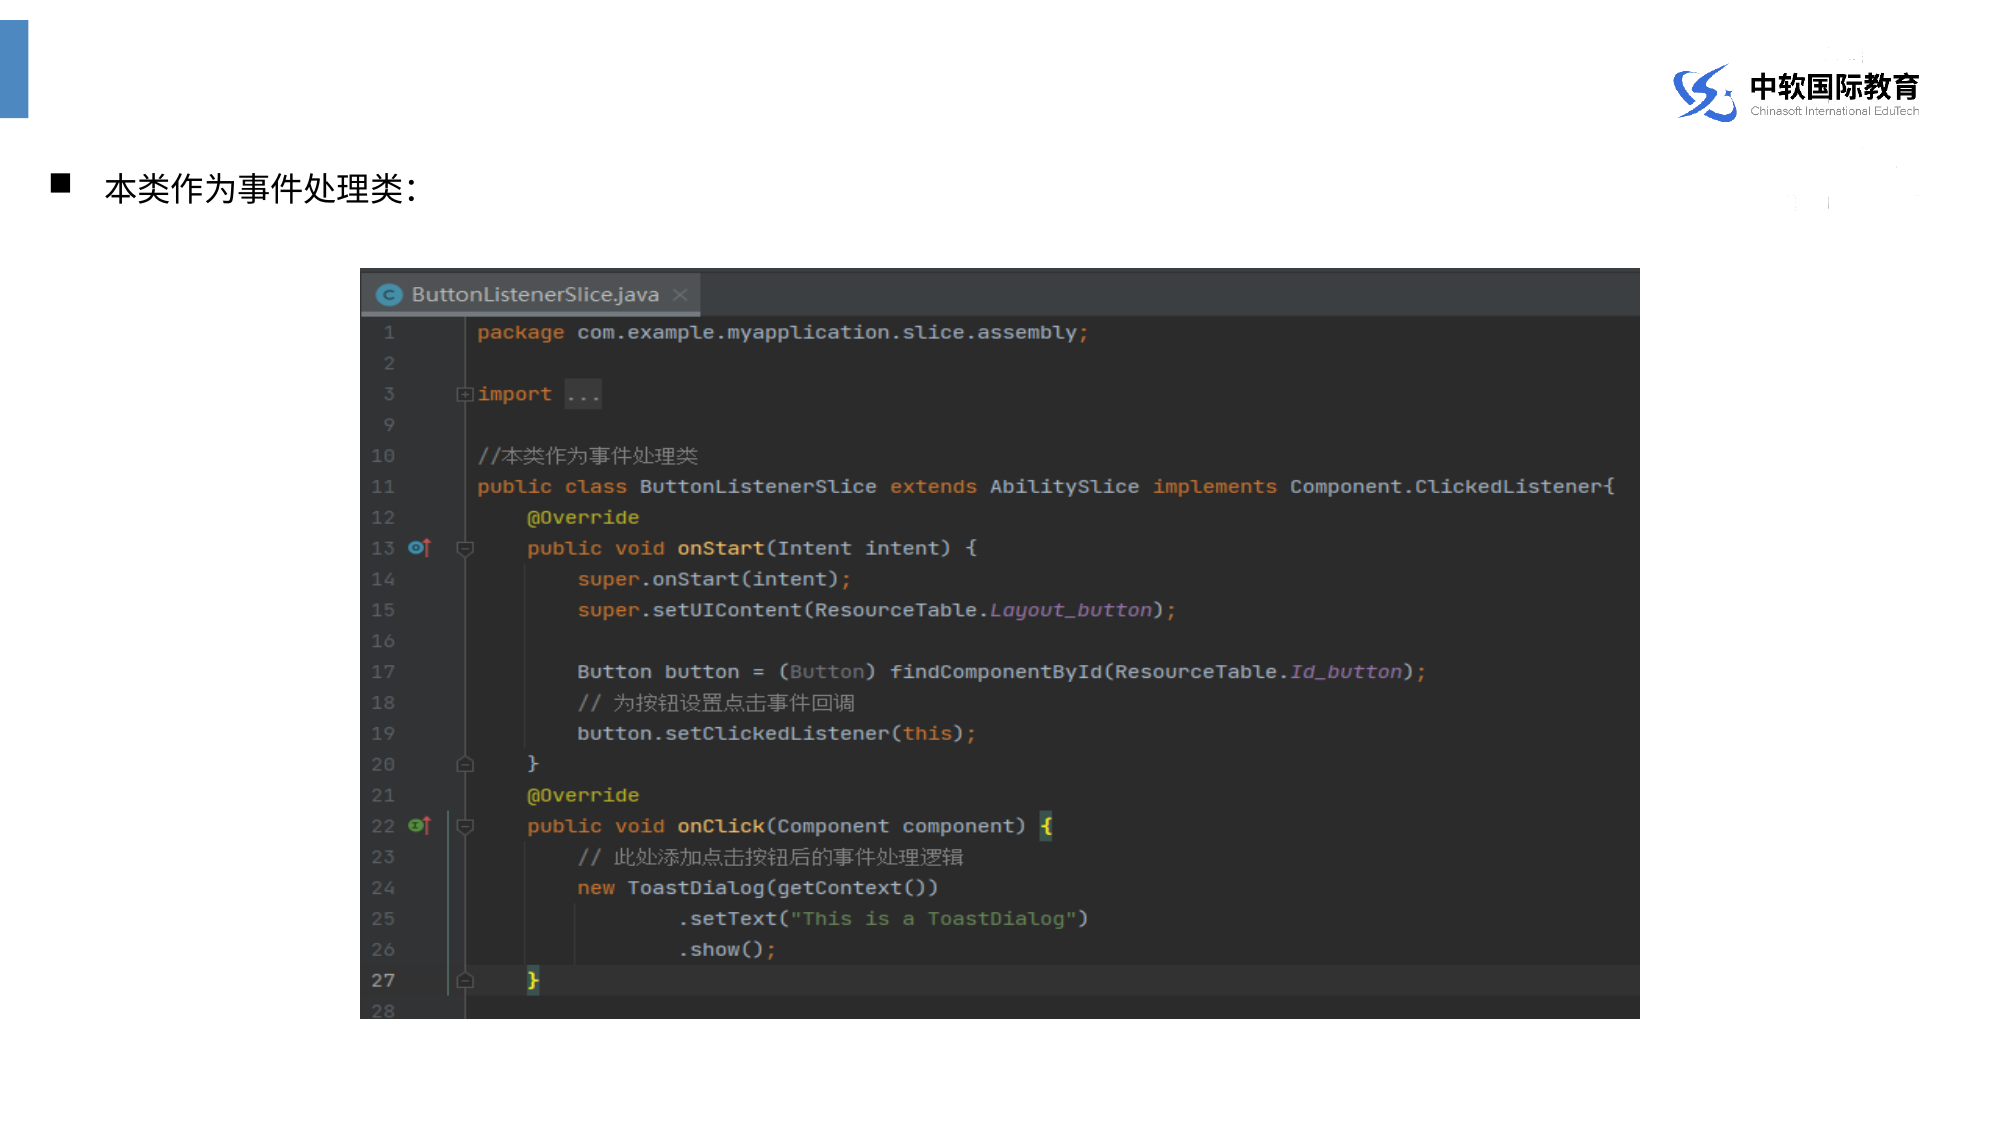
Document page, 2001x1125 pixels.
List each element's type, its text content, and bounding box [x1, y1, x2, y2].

picture [360, 268, 1640, 1019]
picture [1611, 26, 1981, 230]
text_box 本类作为事件处理类： [33, 140, 1821, 216]
